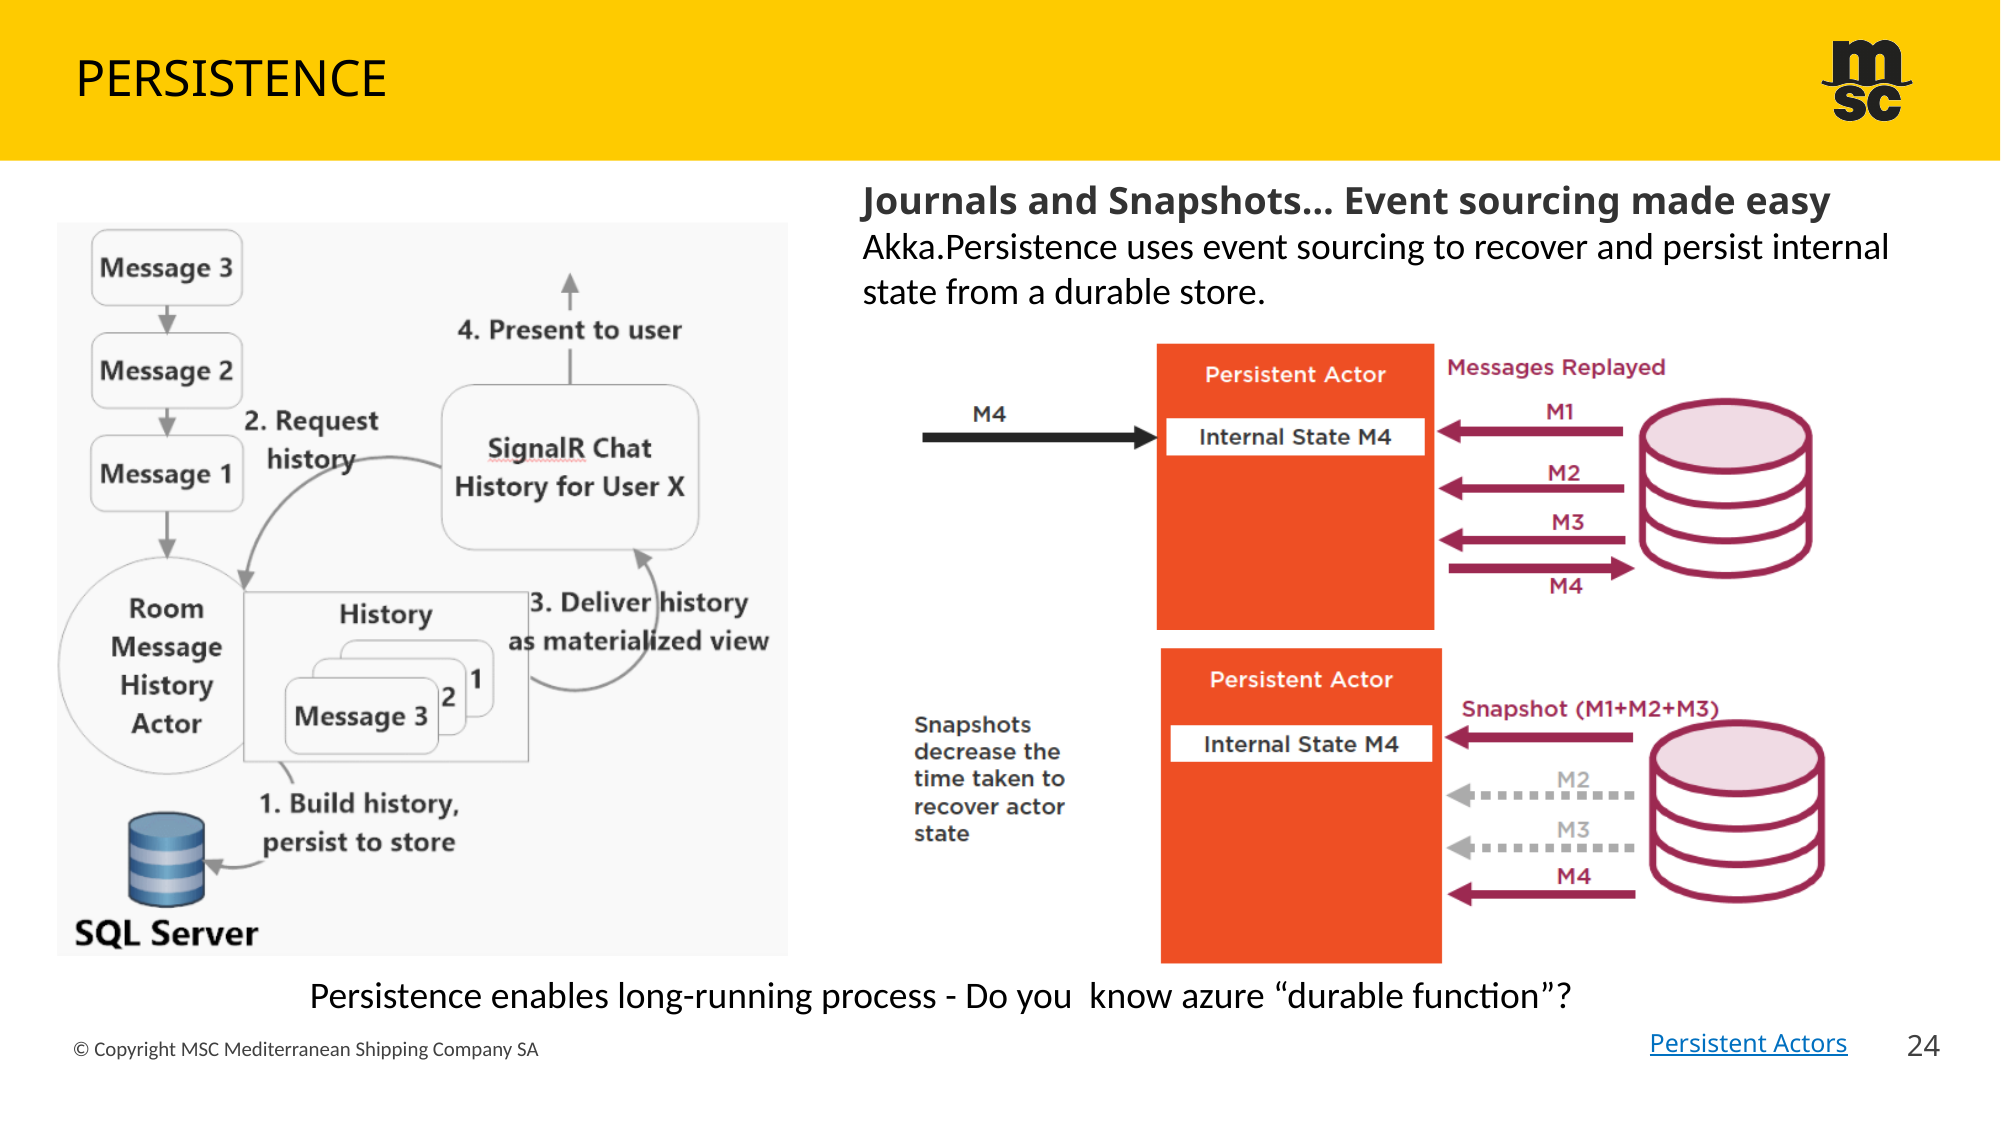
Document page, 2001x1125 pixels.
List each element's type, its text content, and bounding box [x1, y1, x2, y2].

picture [1797, 5, 1937, 157]
text_box Persistence enables long-running process - Do you know azure “durable function”? [295, 963, 1590, 1024]
picture [57, 219, 788, 956]
picture [880, 321, 1840, 977]
text_box Journals and Snapshots… Event sourcing made easy Akka.Persistence uses event sourcing to recover and persist internal state from a durable store. [847, 169, 1956, 320]
title PERSISTENCE [75, 6, 1474, 155]
footer © Copyright MSC Mediterranean Shipping Company SA [57, 1027, 663, 1079]
text_box Persistent Actors [1634, 1019, 1880, 1069]
slide_number 24 [1879, 1019, 1956, 1070]
